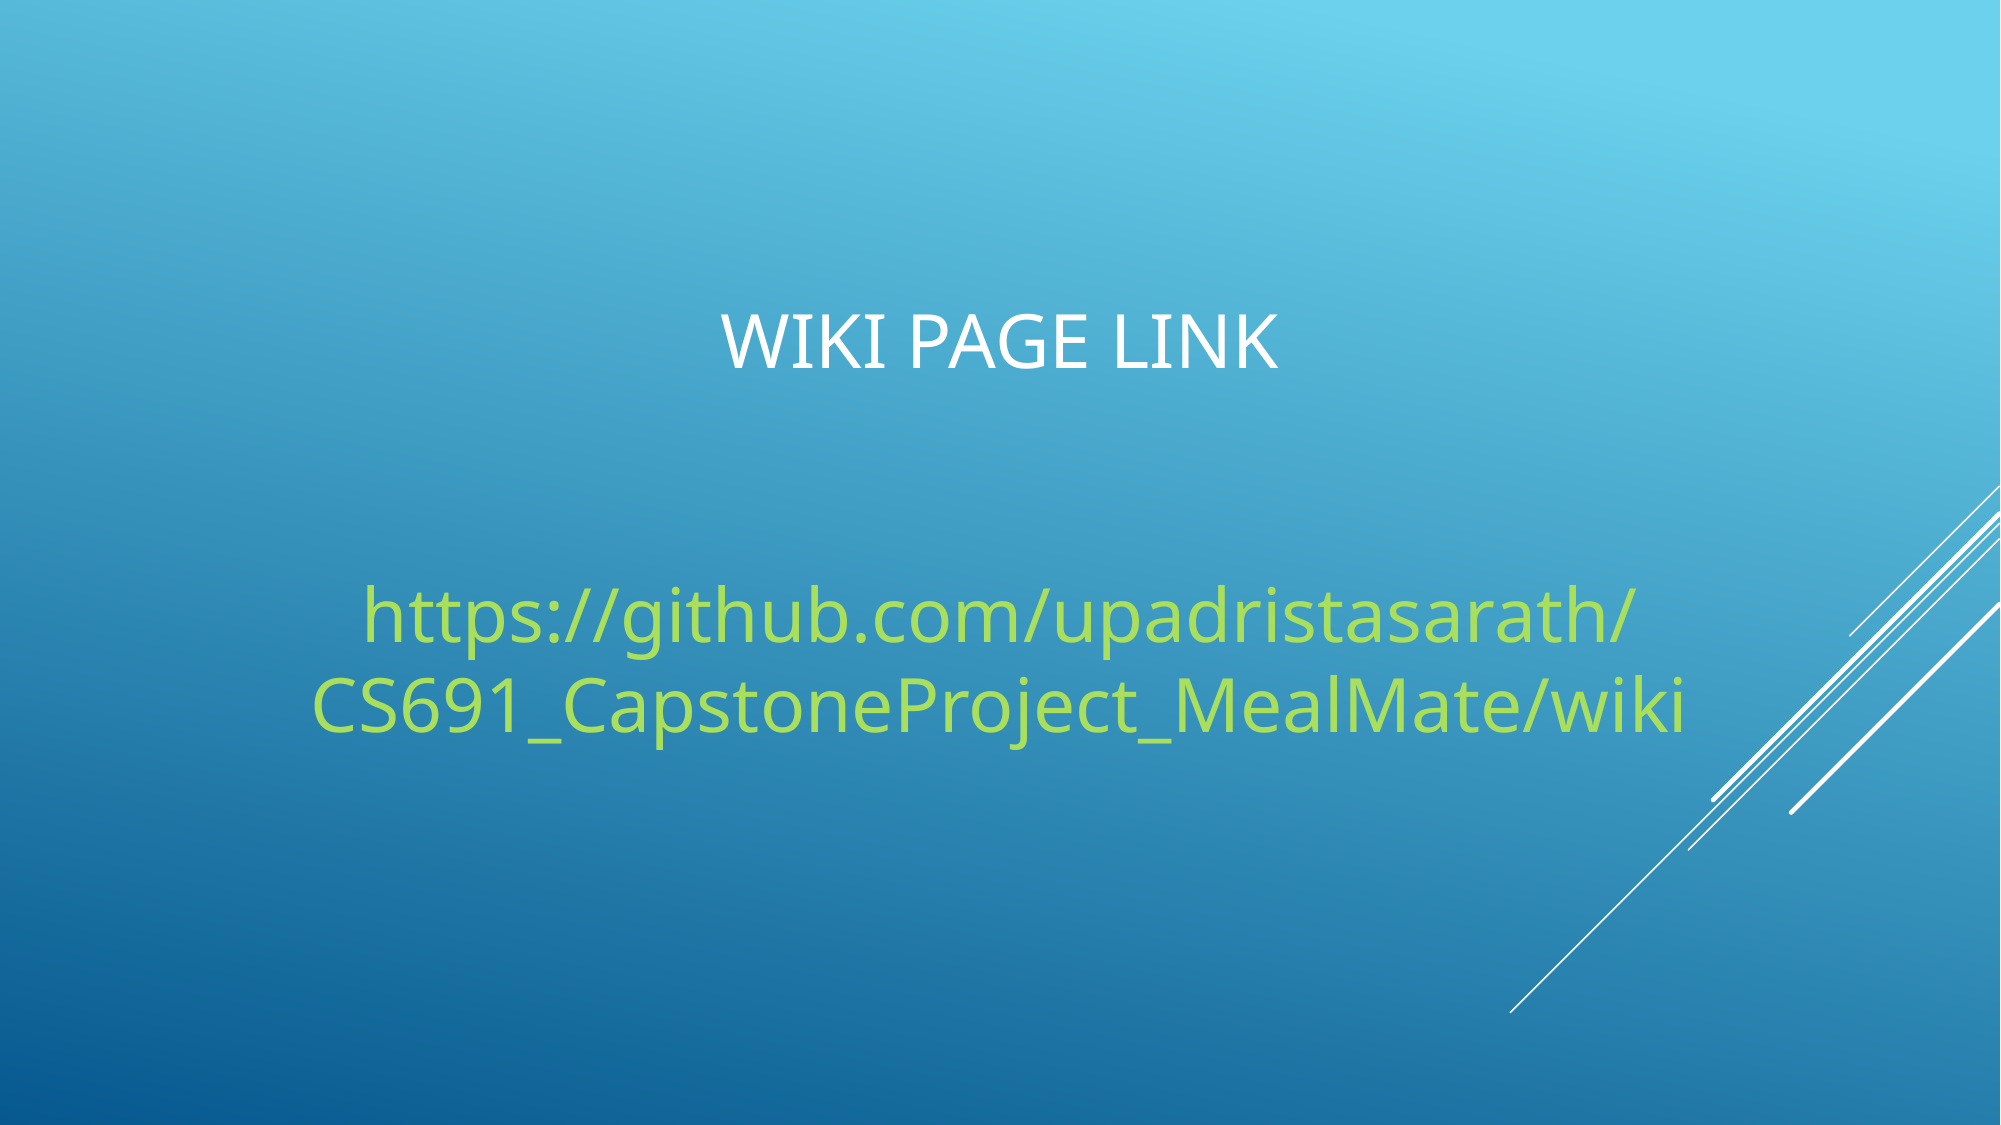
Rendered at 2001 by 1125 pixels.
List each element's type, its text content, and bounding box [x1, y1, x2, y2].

list https://github.com/upadristasarath/CS691_CapstoneProject_MealMate/wiki [187, 523, 1813, 792]
title Wiki page Link [187, 227, 1813, 451]
